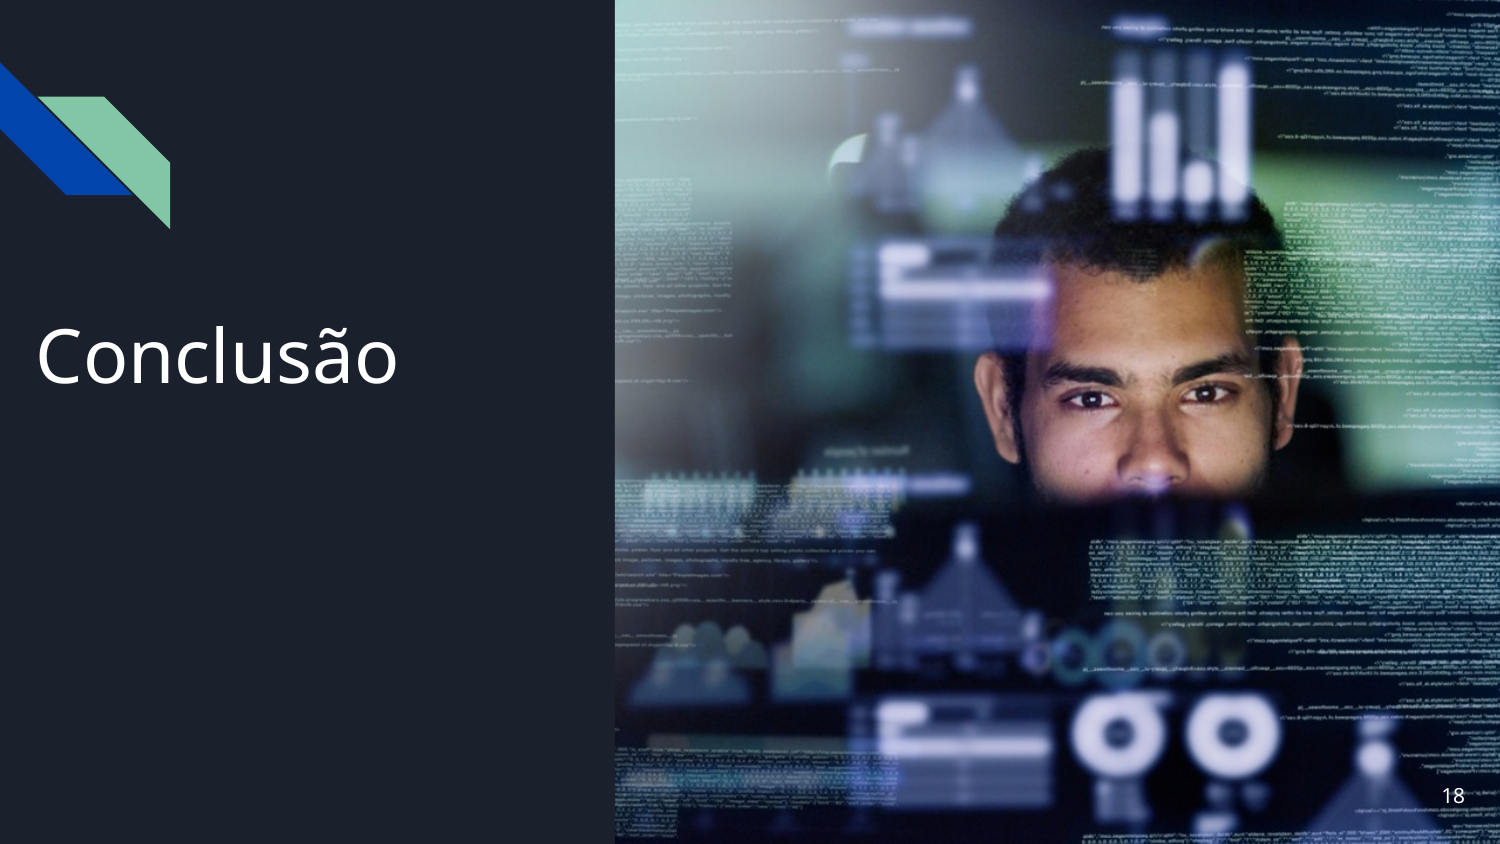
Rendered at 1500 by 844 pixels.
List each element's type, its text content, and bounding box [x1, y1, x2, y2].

title Conclusão [20, 293, 609, 488]
picture [614, 0, 1500, 844]
